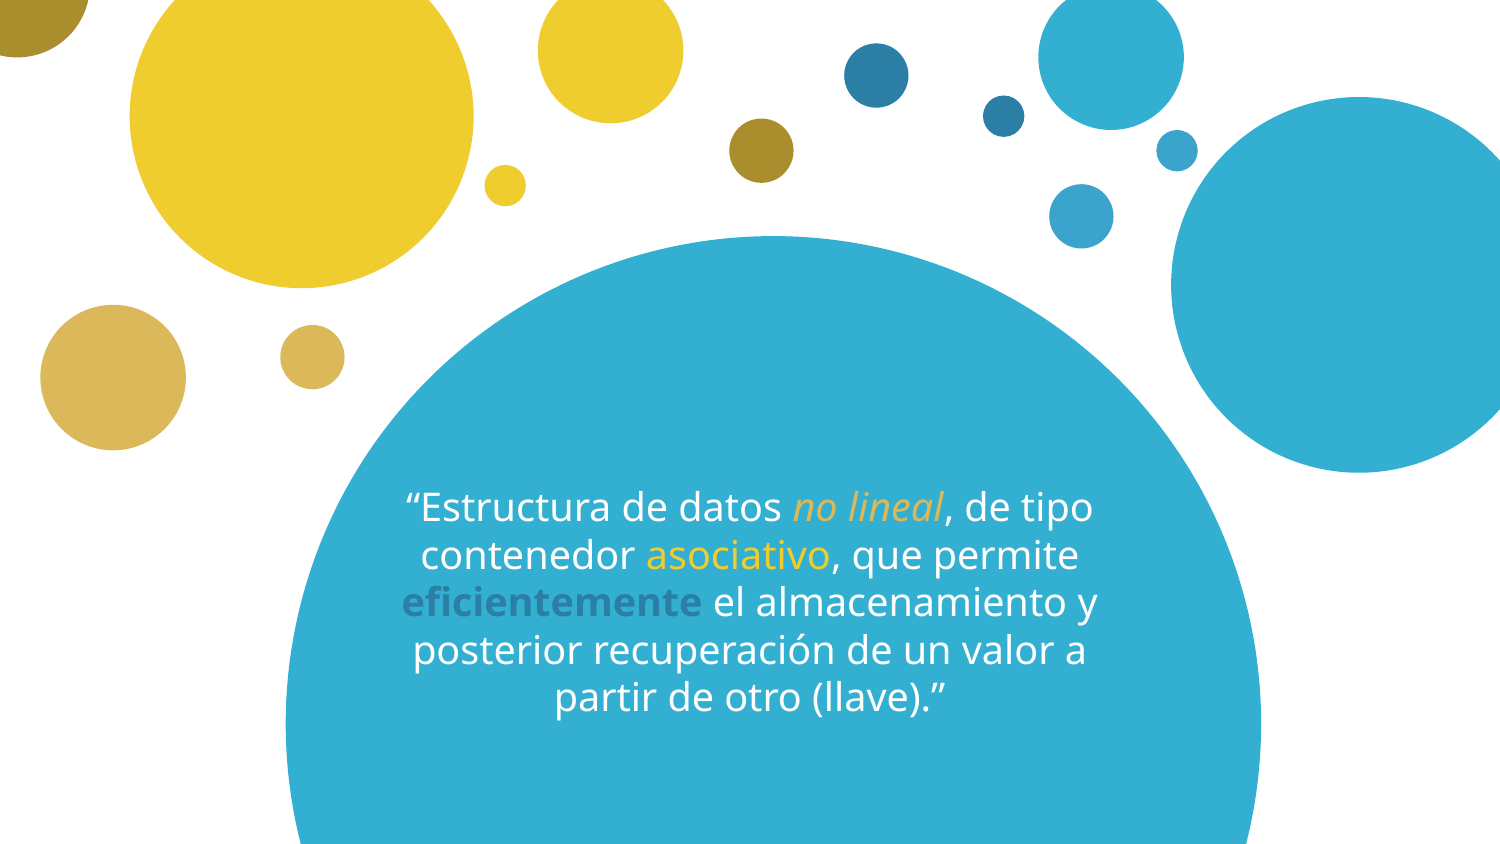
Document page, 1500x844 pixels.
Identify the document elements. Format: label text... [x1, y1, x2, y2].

title “Estructura de datos no lineal, de tipo contenedor asociativo, que permite eficientemente el almacenamiento y posterior recuperación de un valor a partir de otro (llave).” [384, 467, 1116, 663]
